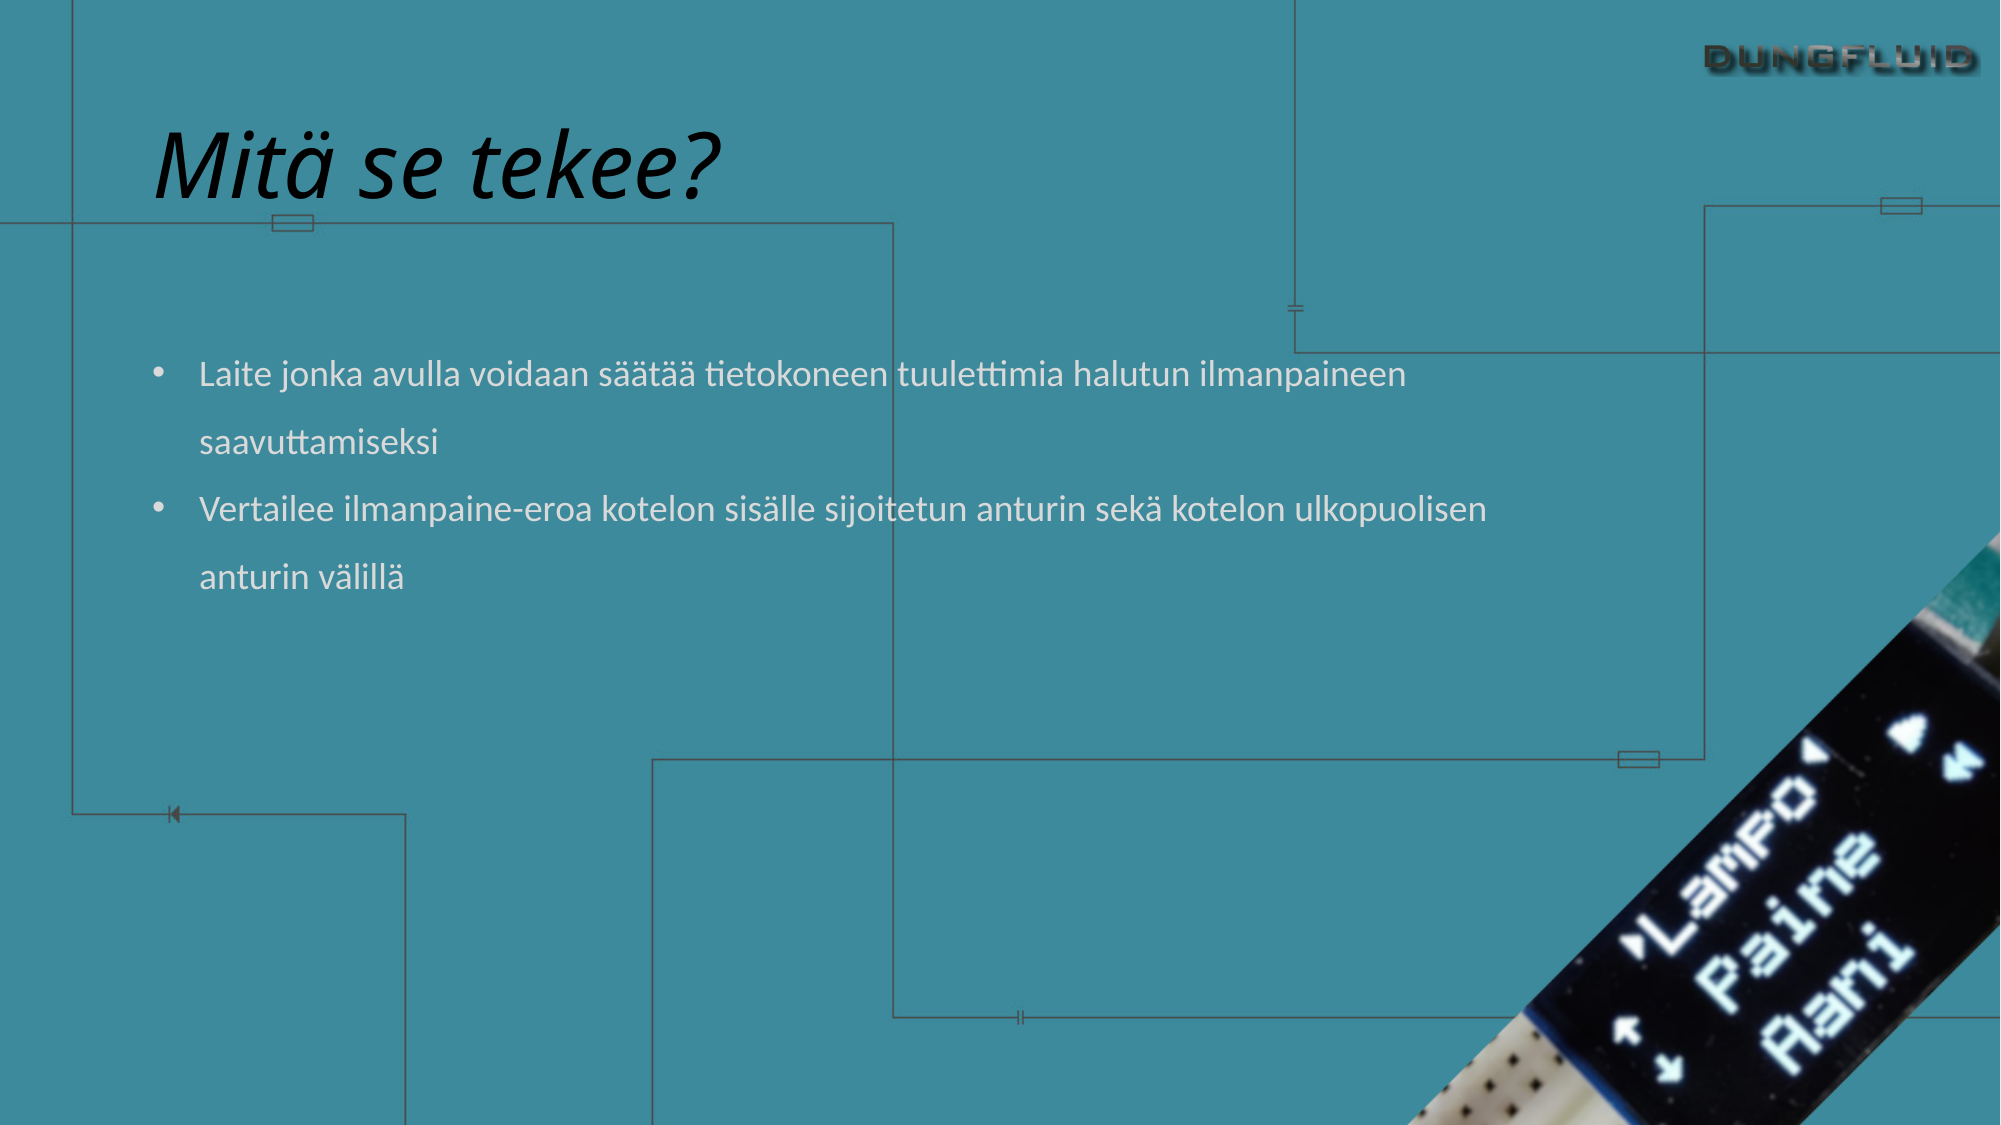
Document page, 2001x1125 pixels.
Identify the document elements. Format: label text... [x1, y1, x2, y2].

title Mitä se tekee? [137, 59, 1863, 278]
text_box Laite jonka avulla voidaan säätää tietokoneen tuulettimia halutun ilmanpaineen saavuttamiseksi Vertailee ilmanpaine-eroa kotelon sisälle sijoitetun anturin sekä kotelon ulkopuolisen anturin välillä [137, 319, 1561, 740]
picture [0, 0, 2001, 1125]
